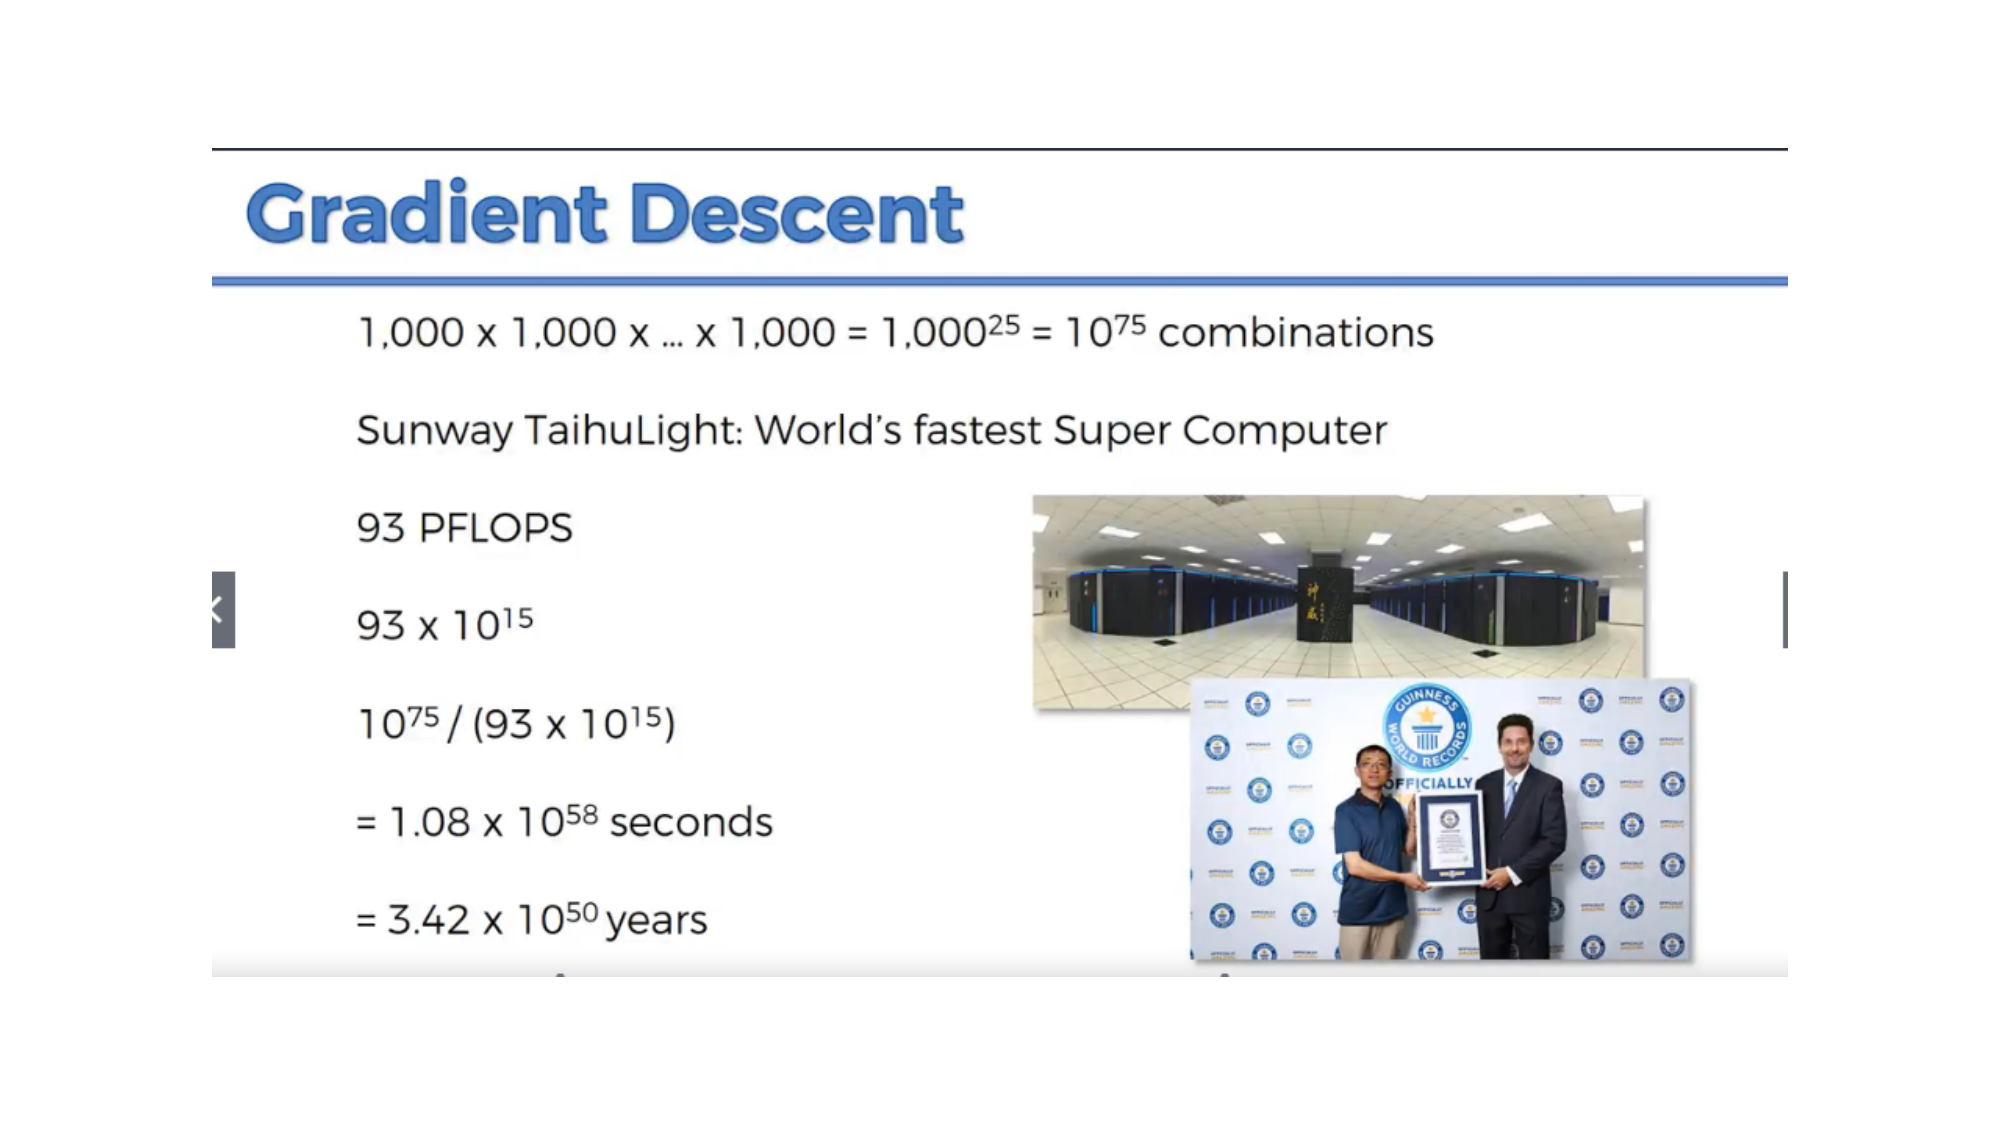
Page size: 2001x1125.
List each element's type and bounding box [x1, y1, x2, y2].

picture [212, 148, 1788, 977]
